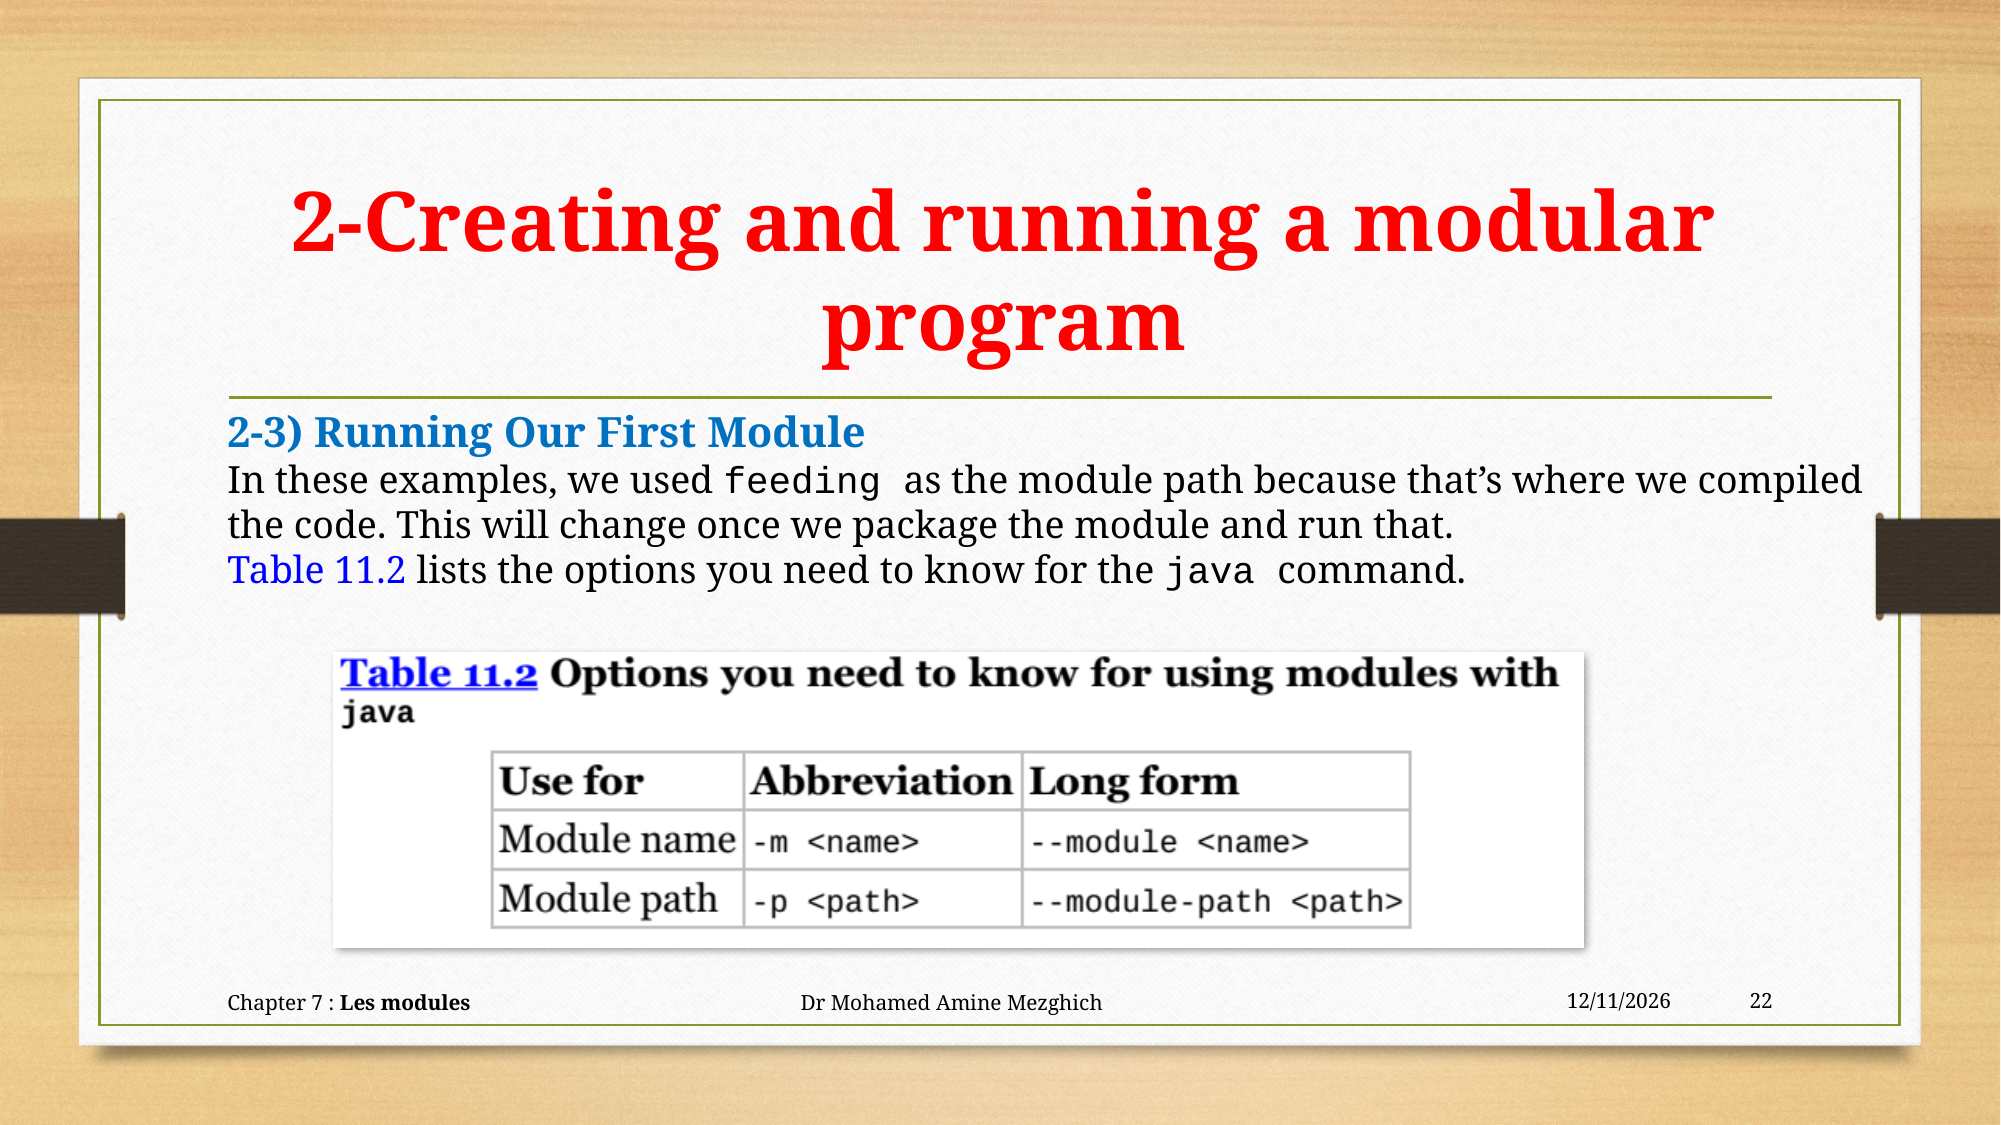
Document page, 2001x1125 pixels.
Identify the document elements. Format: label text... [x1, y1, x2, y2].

footer Chapter 7 : Les modules Dr Mohamed Amine Mezghich [212, 979, 1411, 1025]
title 2-Creating and running a modular program [189, 161, 1819, 375]
picture [333, 652, 1584, 949]
text_box 2-3) Running Our First Module In these examples, we used feeding as the module path because that’s where we compiled the code. This will change once we package the module and run that. Table 11.2 lists the options you need to know for the java command. [212, 398, 1903, 1125]
picture [0, 0, 2001, 1125]
